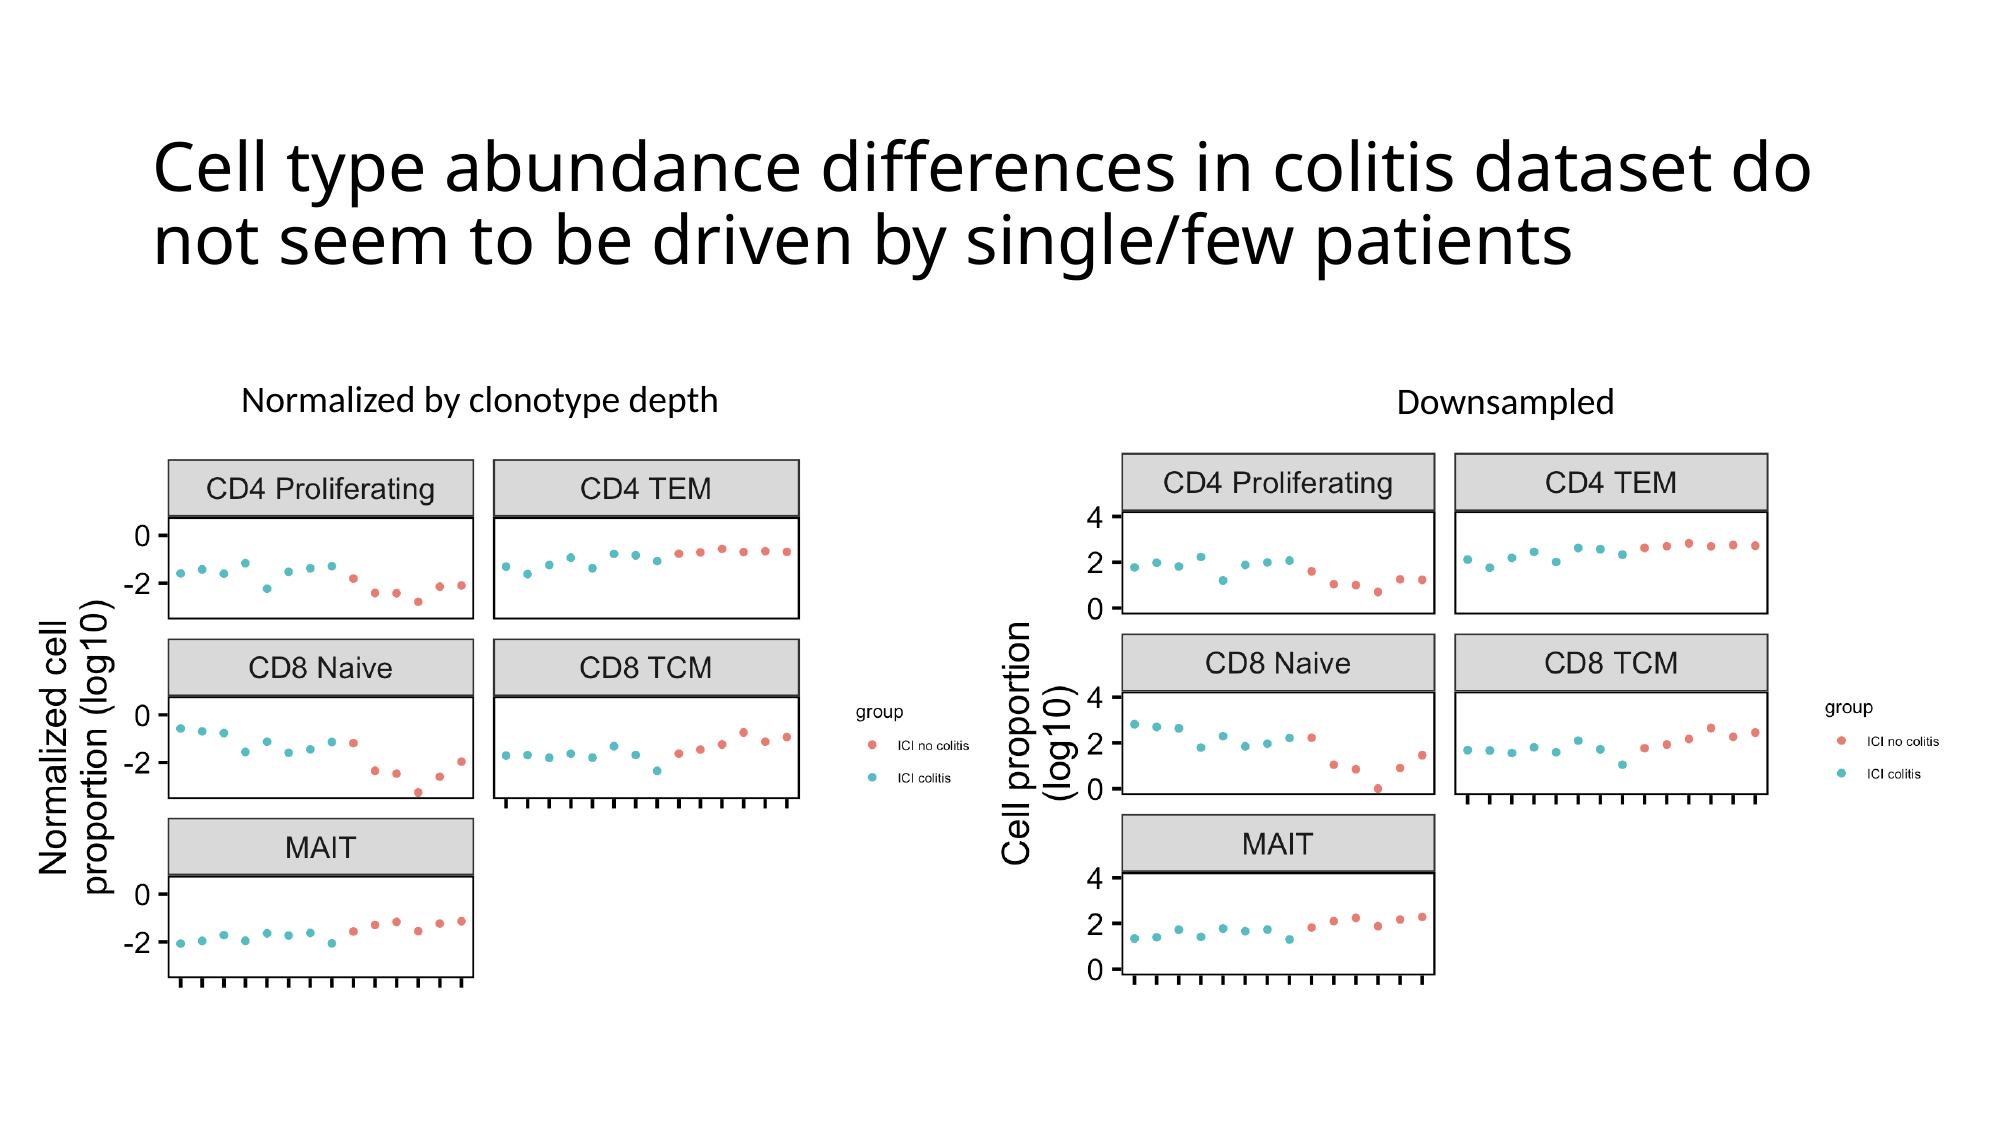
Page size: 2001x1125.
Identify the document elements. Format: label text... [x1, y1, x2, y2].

text_box Downsampled [1382, 369, 1631, 430]
text_box Normalized by clonotype depth [226, 367, 735, 428]
picture [14, 438, 1969, 1046]
title Cell type abundance differences in colitis dataset do not seem to be driven by single/few patients [137, 97, 1863, 315]
